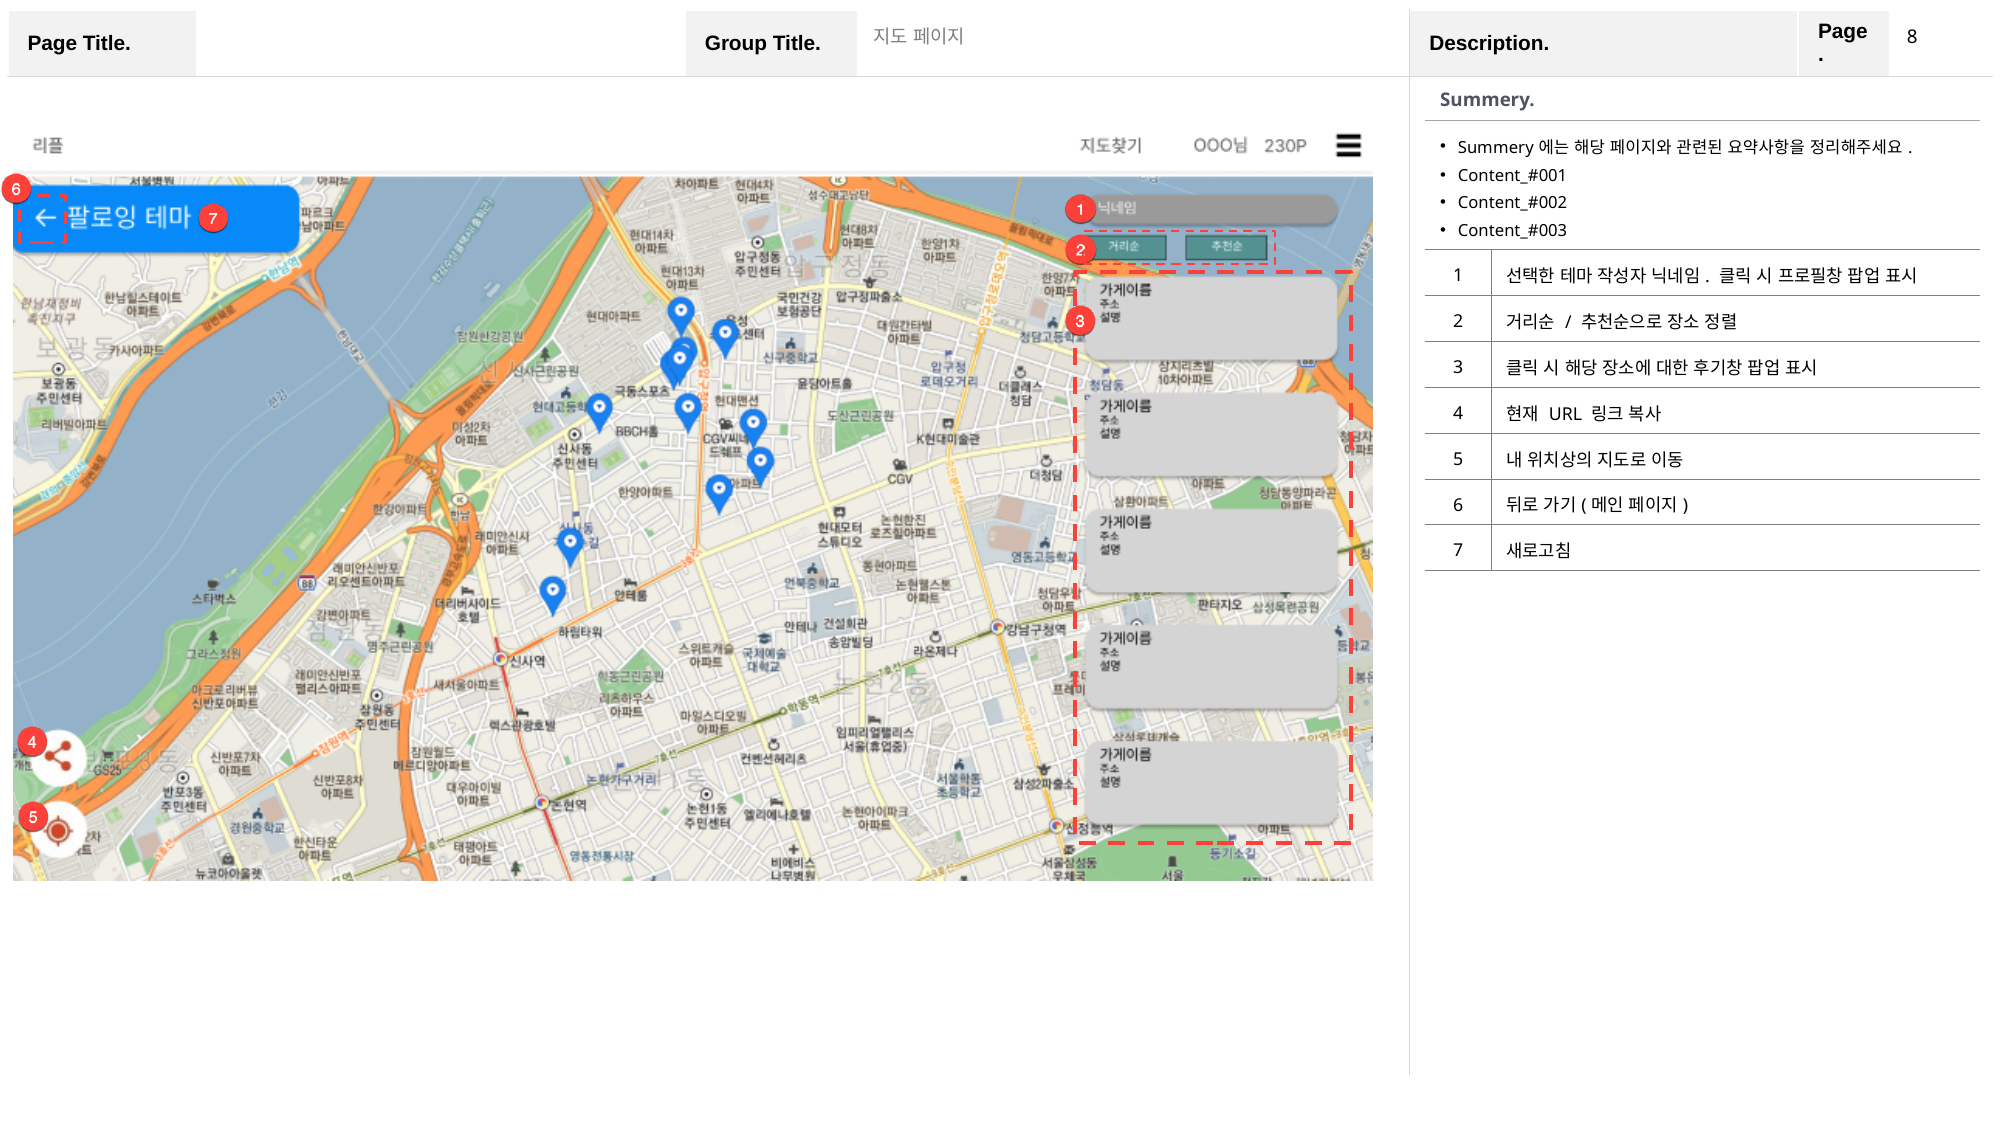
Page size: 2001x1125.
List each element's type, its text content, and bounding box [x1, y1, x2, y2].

table_cell 5 [1425, 434, 1491, 479]
table_cell 뒤로 가기(메인 페이지) [1492, 480, 1980, 524]
table_cell 선택한 테마 작성자 닉네임. 클릭 시 프로필창 팝업 표시 [1492, 250, 1980, 295]
text_box 8 [1891, 17, 2000, 58]
table_cell 4 [1425, 388, 1491, 433]
table_cell 2 [1425, 296, 1491, 341]
table_cell 클릭 시 해당 장소에 대한 후기창 팝업 표시 [1492, 342, 1980, 387]
picture [0, 120, 1374, 881]
table_cell 6 [1425, 480, 1491, 524]
table_cell 새로고침 [1492, 525, 1980, 570]
list 지도 페이지 [858, 18, 1405, 55]
table_cell 3 [1425, 342, 1491, 387]
table_cell 7 [1425, 525, 1491, 570]
table_cell Summery에는 해당 페이지와 관련된 요약사항을 정리해주세요. Content_#001 Content_#002 Content_#003 [1425, 121, 1980, 249]
table_cell 내 위치상의 지도로 이동 [1492, 434, 1980, 479]
table_cell 1 [1425, 250, 1491, 295]
table_header Summery. [1425, 78, 1980, 120]
table_cell 거리순 / 추천순으로 장소 정렬 [1492, 296, 1980, 341]
table_cell 현재 URL 링크 복사 [1492, 388, 1980, 433]
